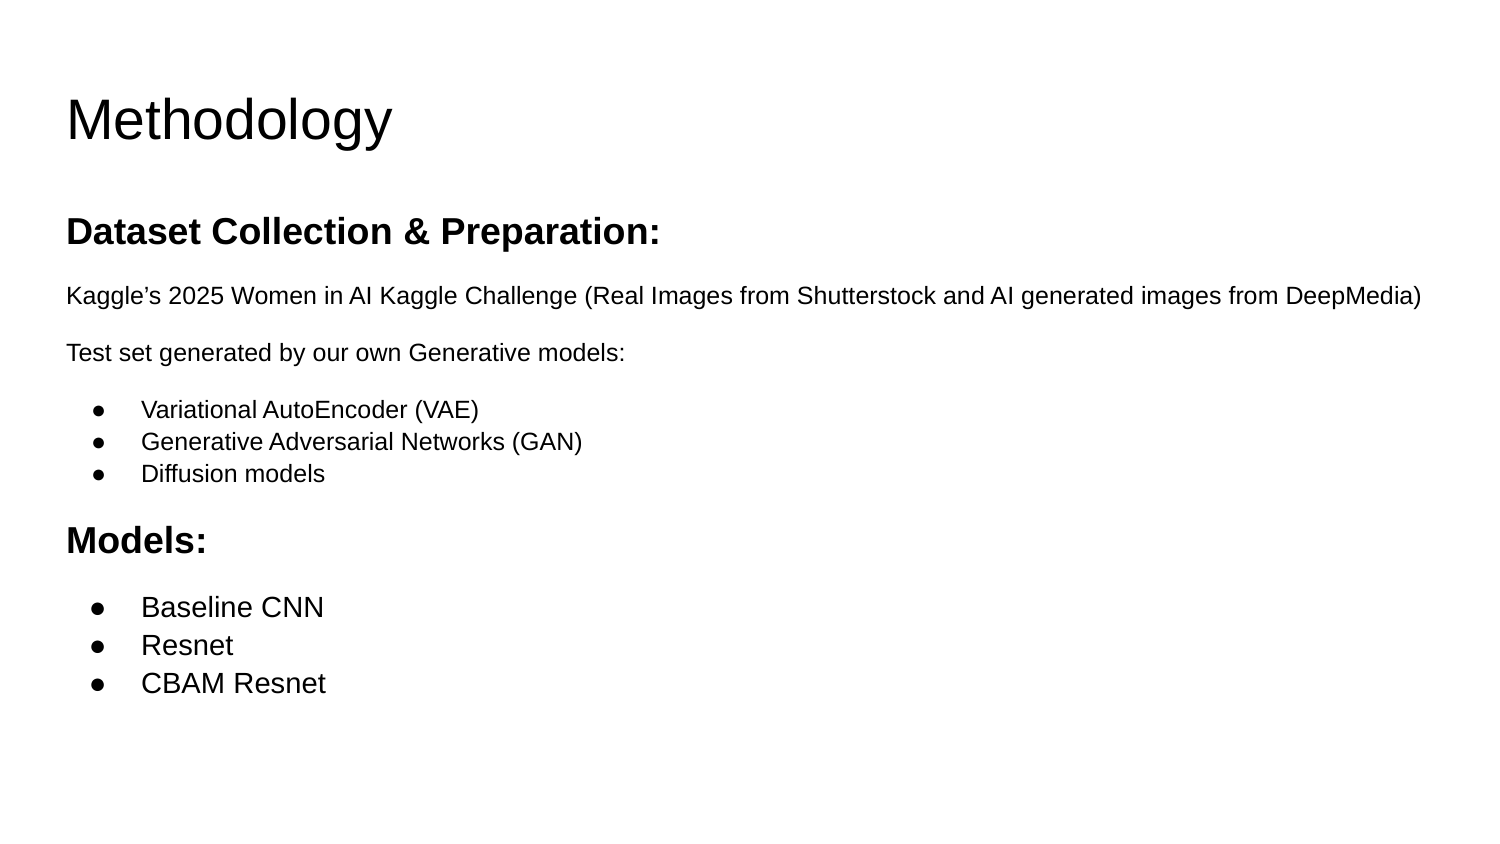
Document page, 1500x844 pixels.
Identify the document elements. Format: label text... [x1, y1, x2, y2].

title Methodology [51, 72, 1449, 167]
list Dataset Collection & Preparation: Kaggle’s 2025 Women in AI Kaggle Challenge (Real Images from Shutterstock and AI generated images from DeepMedia) Test set generated by our own Generative models: Variational AutoEncoder (VAE) Generative Adversarial Networks (GAN) Diffusion models Models: Baseline CNN Resnet CBAM Resnet [51, 189, 1449, 750]
